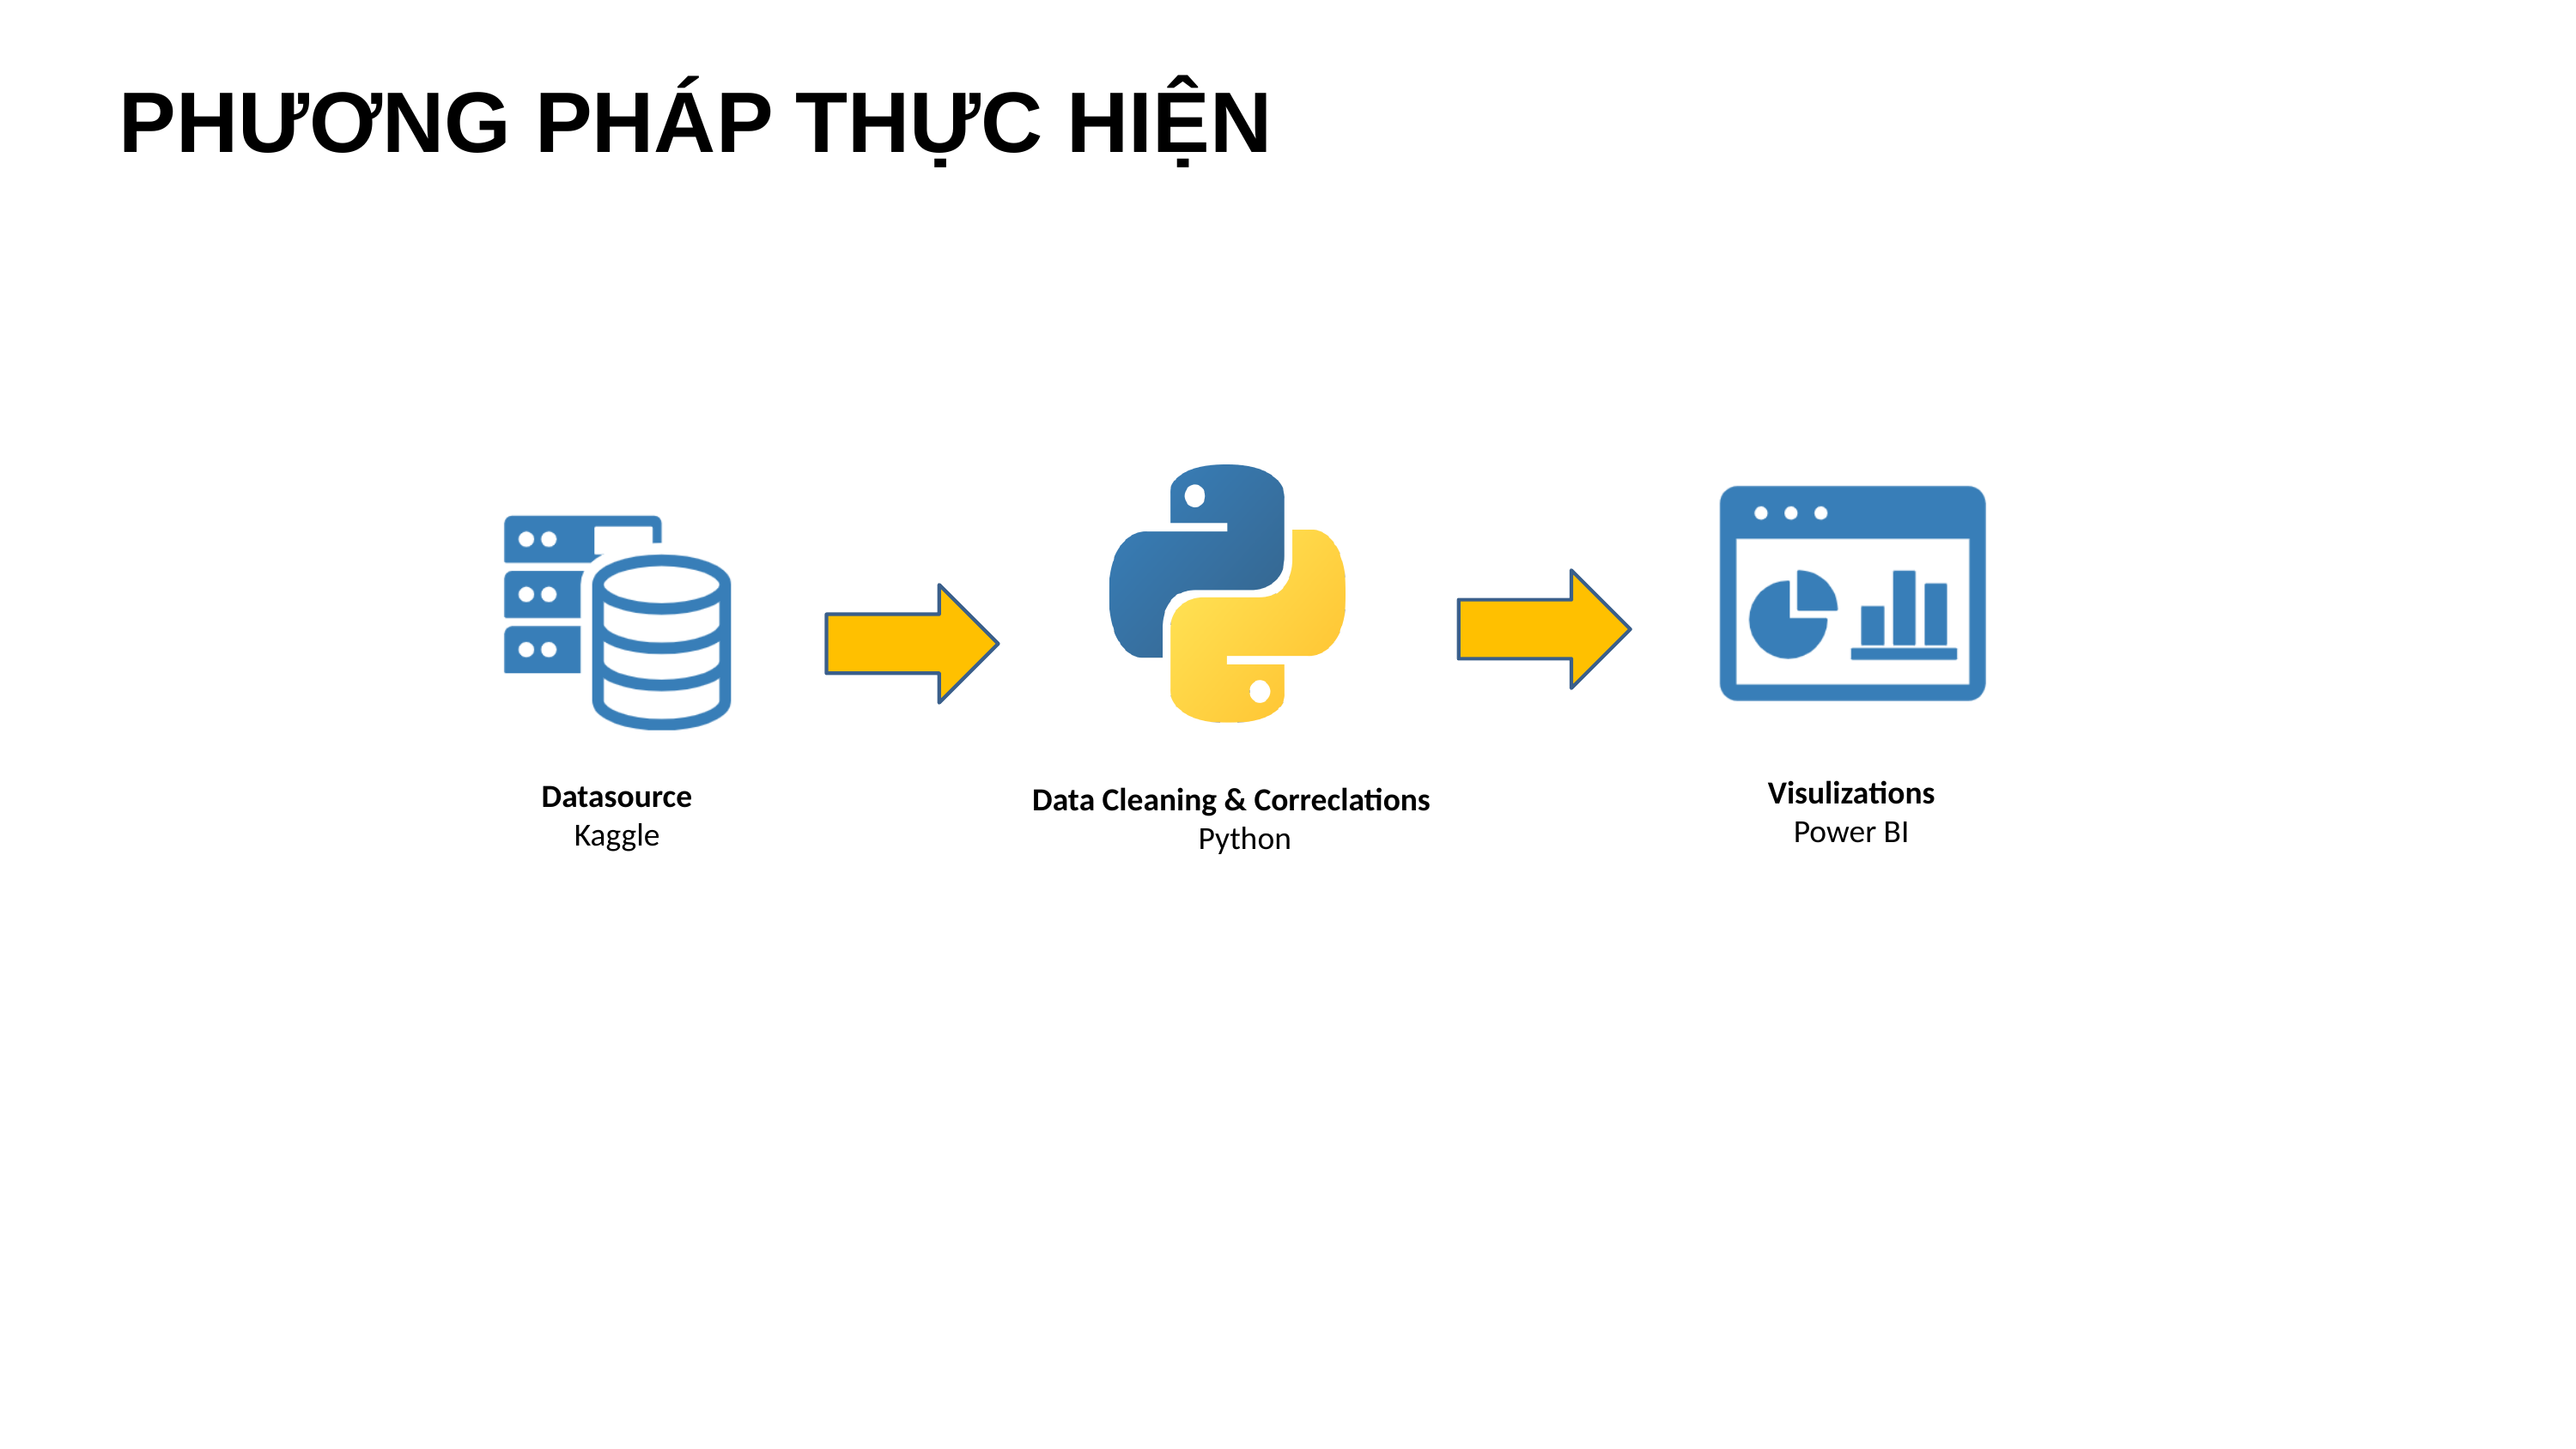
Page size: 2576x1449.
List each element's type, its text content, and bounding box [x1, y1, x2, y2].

text_box PHƯƠNG PHÁP THỰC HIỆN [118, 49, 1374, 170]
picture [461, 464, 759, 769]
text_box Datasource Kaggle [461, 768, 773, 859]
text_box [824, 583, 1000, 705]
text_box [1456, 568, 1632, 690]
text_box [1109, 464, 1346, 723]
text_box Visulizations Power BI [1695, 765, 2008, 856]
text_box Data Cleaning & Correclations Python [1019, 772, 1471, 862]
picture [1695, 464, 2015, 719]
